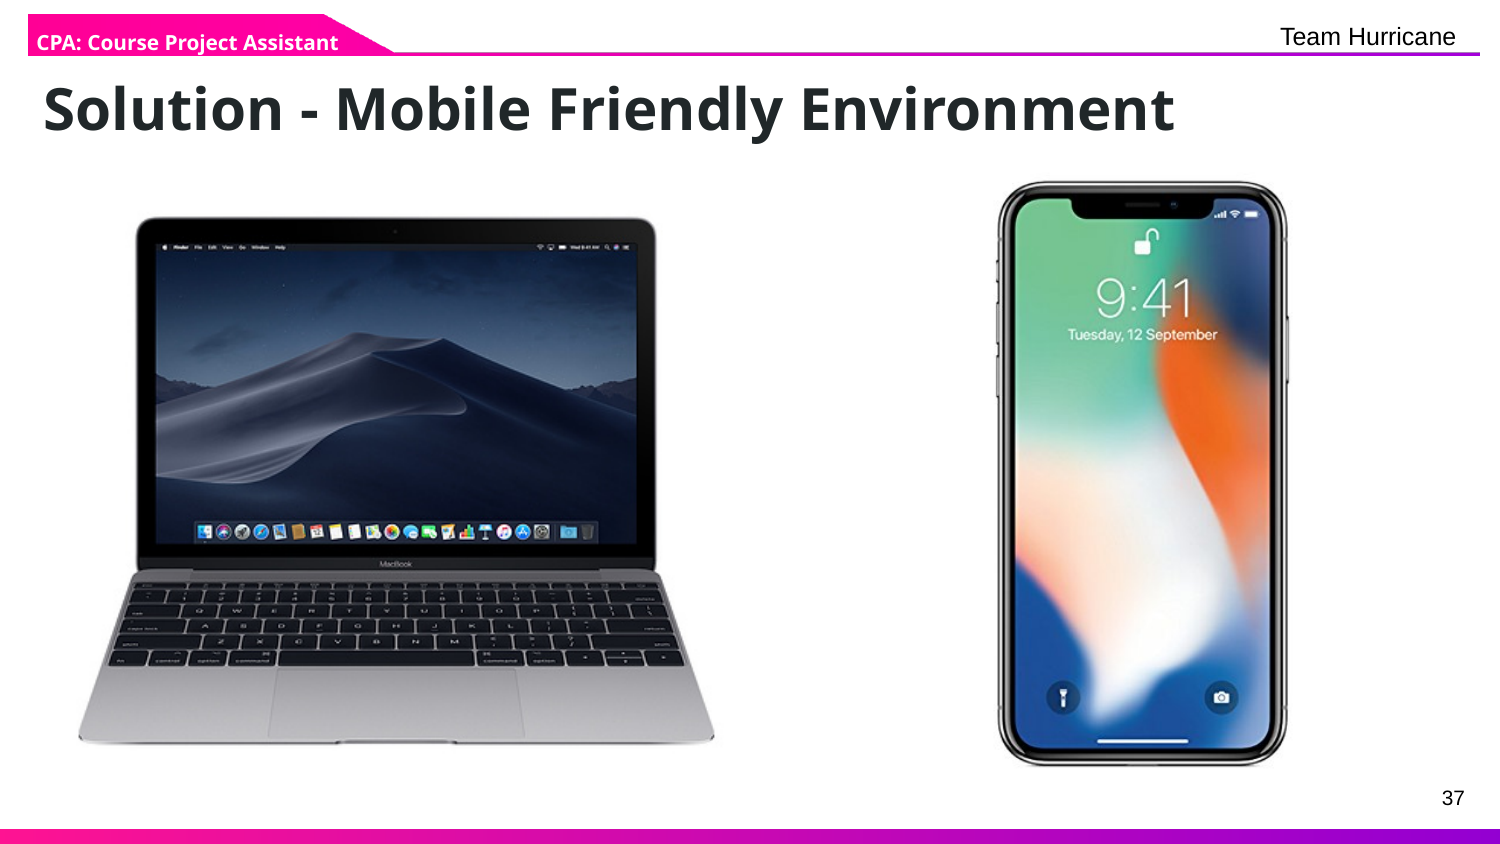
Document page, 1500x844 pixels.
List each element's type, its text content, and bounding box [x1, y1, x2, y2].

picture [0, 829, 1500, 844]
picture [28, 14, 1480, 56]
slide_number ‹#› [1389, 764, 1480, 830]
text_box CPA: Course Project Assistant [21, 14, 601, 53]
picture [53, 162, 742, 802]
title Solution - Mobile Friendly Environment [28, 60, 1427, 155]
picture [975, 154, 1330, 794]
